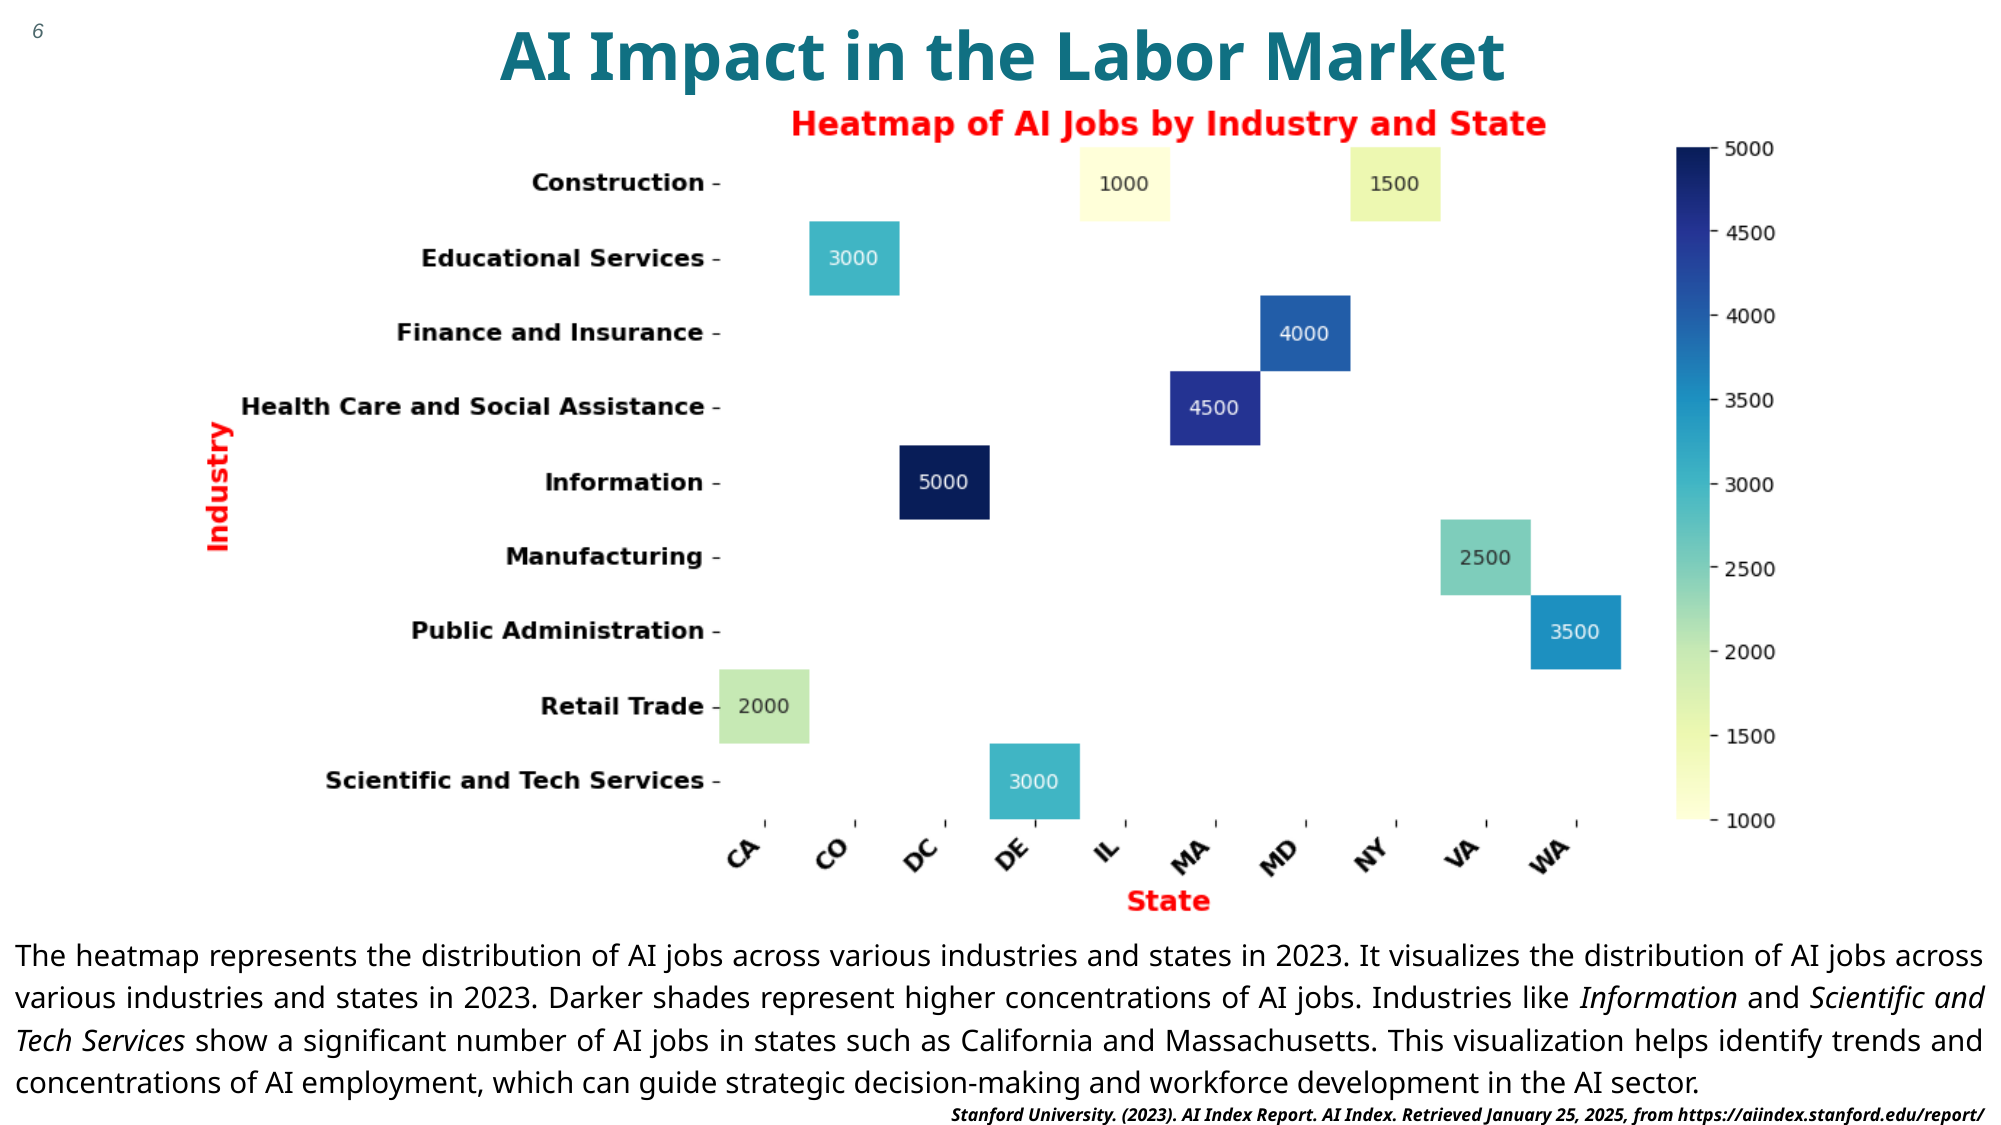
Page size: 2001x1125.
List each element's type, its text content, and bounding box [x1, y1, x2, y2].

slide_number 6 [0, 0, 59, 60]
text_box The heatmap represents the distribution of AI jobs across various industries and states in 2023. It visualizes the distribution of AI jobs across various industries and states in 2023. Darker shades represent higher concentrations of AI jobs. Industries like Information and Scientific and Tech Services show a significant number of AI jobs in states such as California and Massachusetts. This visualization helps identify trends and concentrations of AI employment, which can guide strategic decision-making and workforce development in the AI sector. Stanford University. (2023). AI Index Report. AI Index. Retrieved January 25, 2025, from https://aiindex.stanford.edu/report/ [0, 922, 2000, 1125]
title AI Impact in the Labor Market [173, 0, 1869, 119]
picture [190, 95, 1790, 930]
